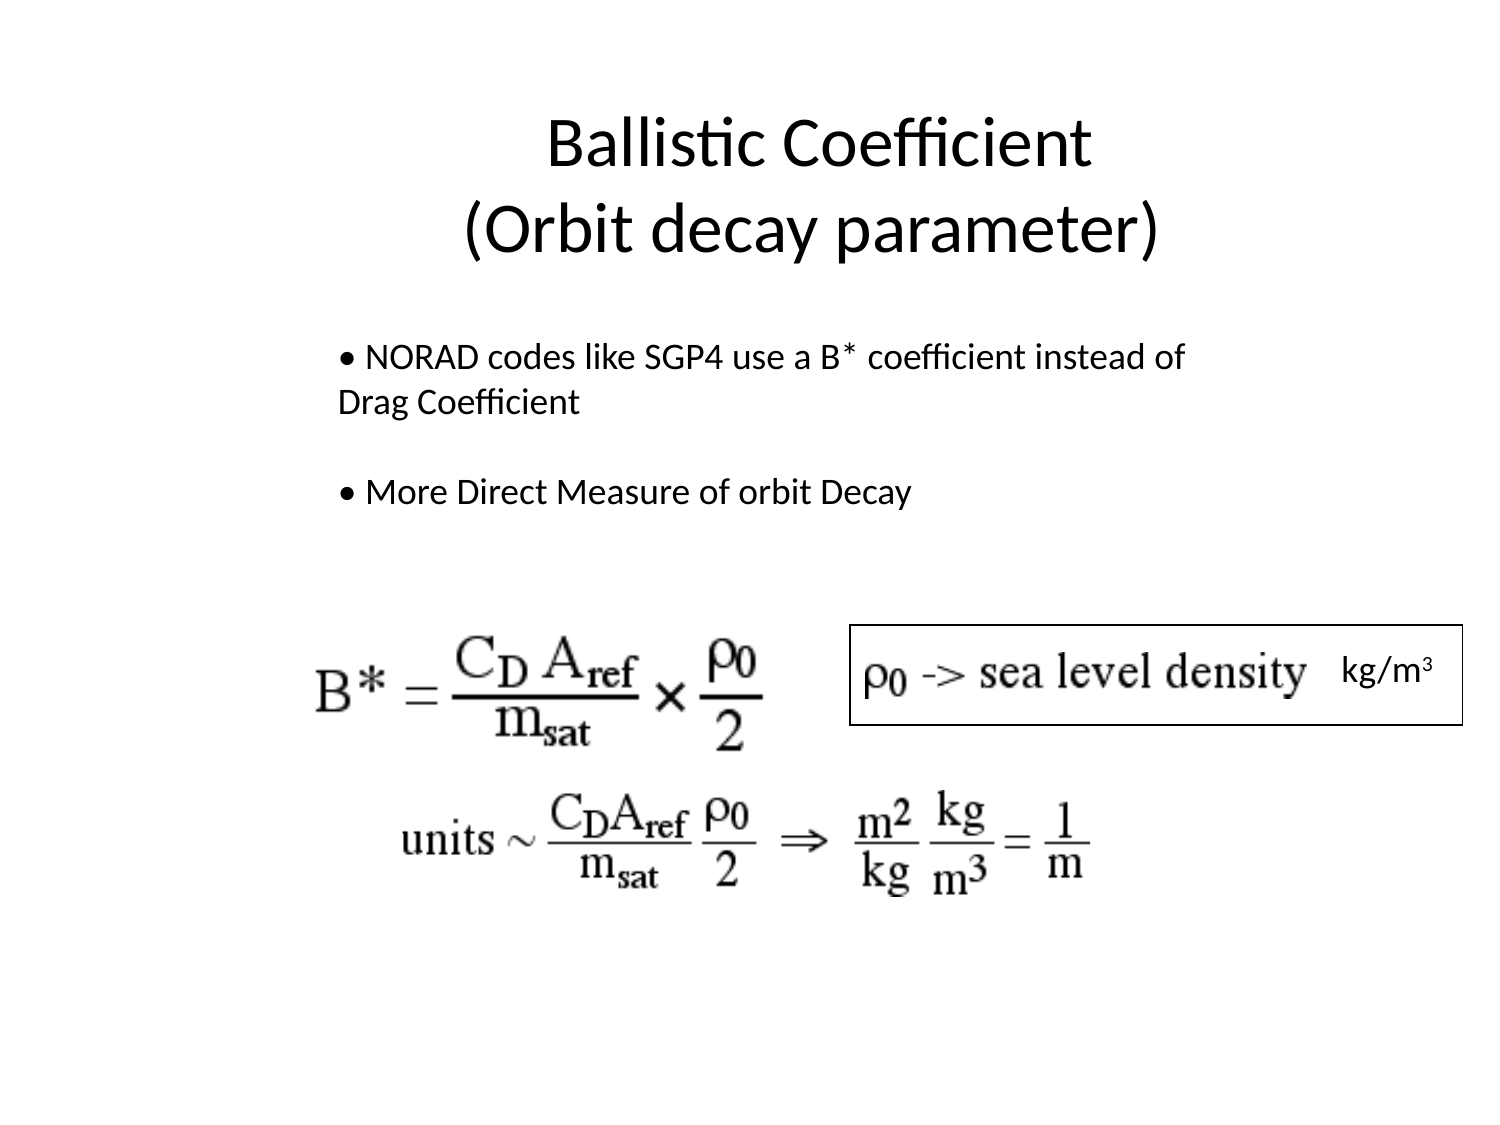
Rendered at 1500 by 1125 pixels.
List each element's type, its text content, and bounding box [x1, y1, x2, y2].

text_box [849, 624, 1463, 725]
title Ballistic Coefficient (Orbit decay parameter) [174, 87, 1450, 275]
text_box • NORAD codes like SGP4 use a B* coefficient instead of Drag Coefficient • More Direct Measure of orbit Decay [323, 324, 1202, 520]
picture [864, 652, 1307, 699]
picture [402, 789, 1091, 897]
picture [289, 627, 778, 767]
subtitle [252, 690, 1303, 978]
